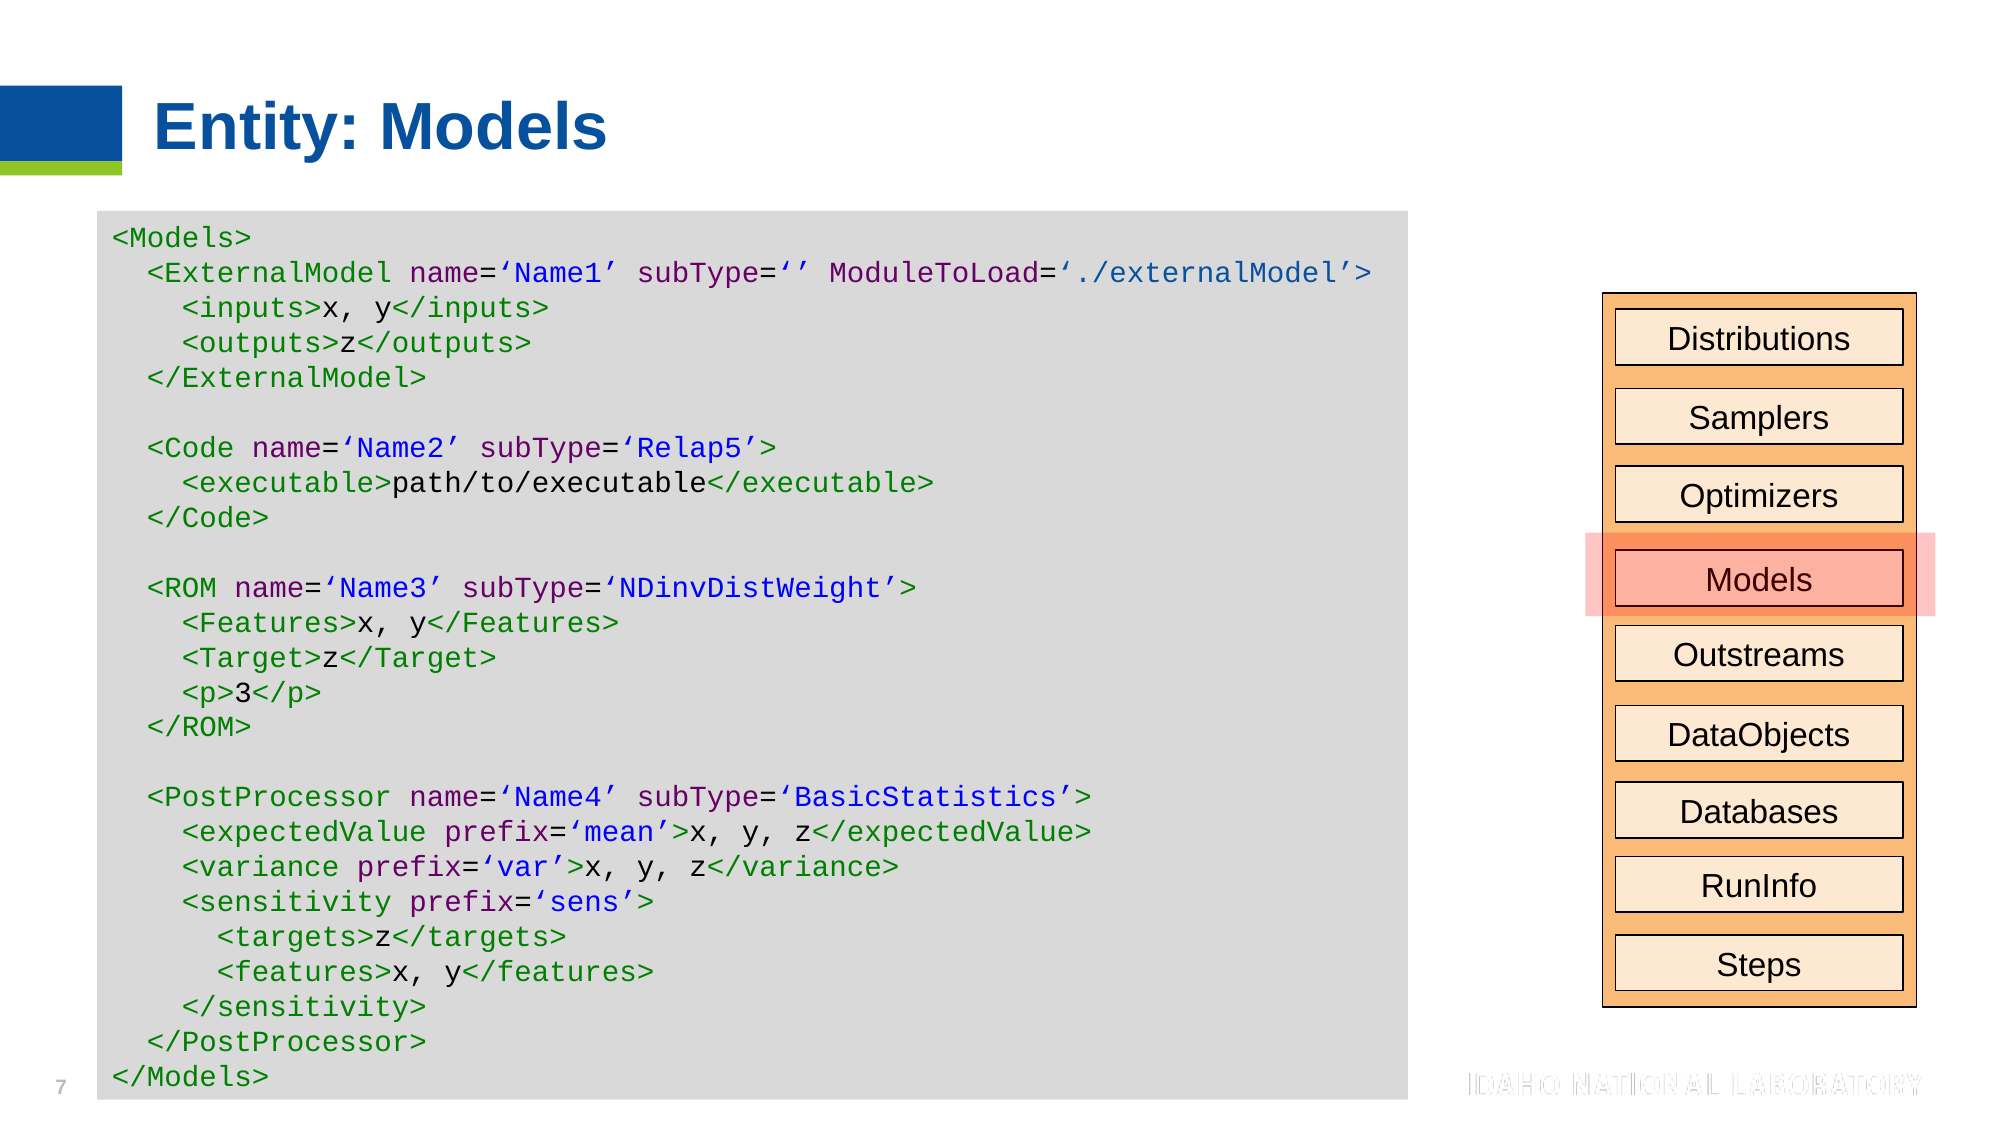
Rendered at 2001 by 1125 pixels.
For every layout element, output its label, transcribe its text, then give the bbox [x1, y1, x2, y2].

text_box Samplers [1615, 388, 1903, 445]
slide_number 7 [25, 1065, 97, 1125]
text_box Outstreams [1615, 625, 1903, 682]
text_box <Models> <ExternalModel name=‘Name1’ subType=‘’ ModuleToLoad=‘./externalModel’> <inputs>x, y</inputs> <outputs>z</outputs> </ExternalModel> <Code name=‘Name2’ subType=‘Relap5’> <executable>path/to/executable</executable> </Code> <ROM name=‘Name3’ subType=‘NDinvDistWeight’> <Features>x, y</Features> <Target>z</Target> <p>3</p> </ROM> <PostProcessor name=‘Name4’ subType=‘BasicStatistics’> <expectedValue prefix=‘mean’>x, y, z</expectedValue> <variance prefix=‘var’>x, y, z</variance> <sensitivity prefix=‘sens’> <targets>z</targets> <features>x, y</features> </sensitivity> </PostProcessor> </Models> [97, 210, 1408, 1100]
text_box DataObjects [1615, 705, 1903, 762]
text_box Steps [1615, 934, 1903, 991]
text_box [1602, 292, 1917, 532]
text_box Optimizers [1615, 466, 1903, 522]
text_box RunInfo [1615, 856, 1903, 913]
title Entity: Models [153, 91, 1863, 174]
text_box Distributions [1615, 309, 1903, 365]
text_box [1585, 532, 1936, 617]
text_box Databases [1615, 782, 1903, 838]
text_box [1602, 617, 1917, 1007]
